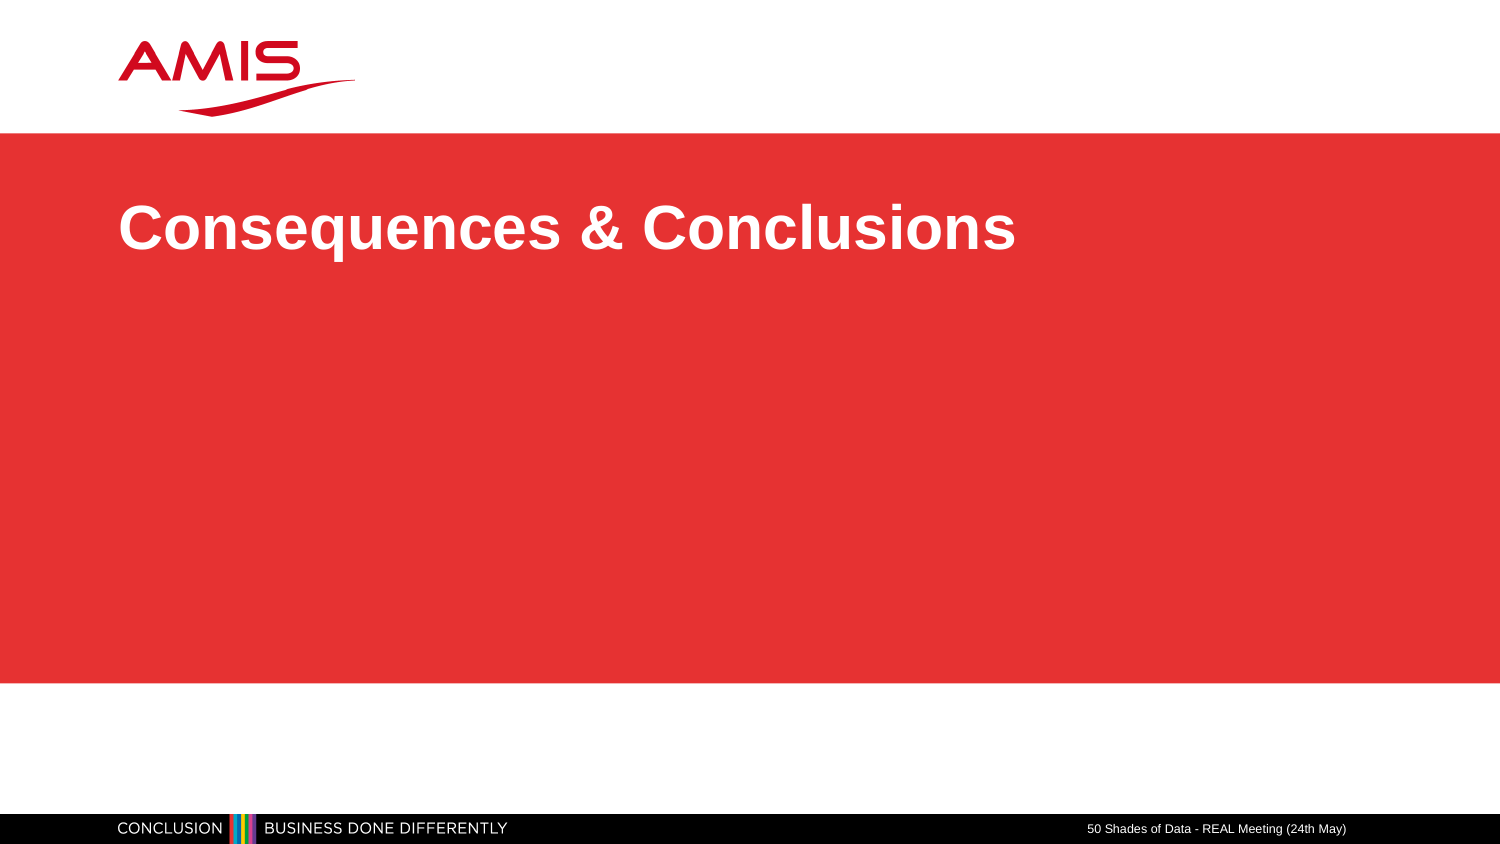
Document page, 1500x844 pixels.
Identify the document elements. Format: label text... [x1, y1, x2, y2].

picture [0, 814, 236, 844]
title Consequences & Conclusions [118, 183, 1382, 597]
footer 50 Shades of Data - REAL Meeting (24th May) [814, 820, 1347, 839]
picture [106, 17, 579, 125]
picture [239, 814, 1500, 844]
